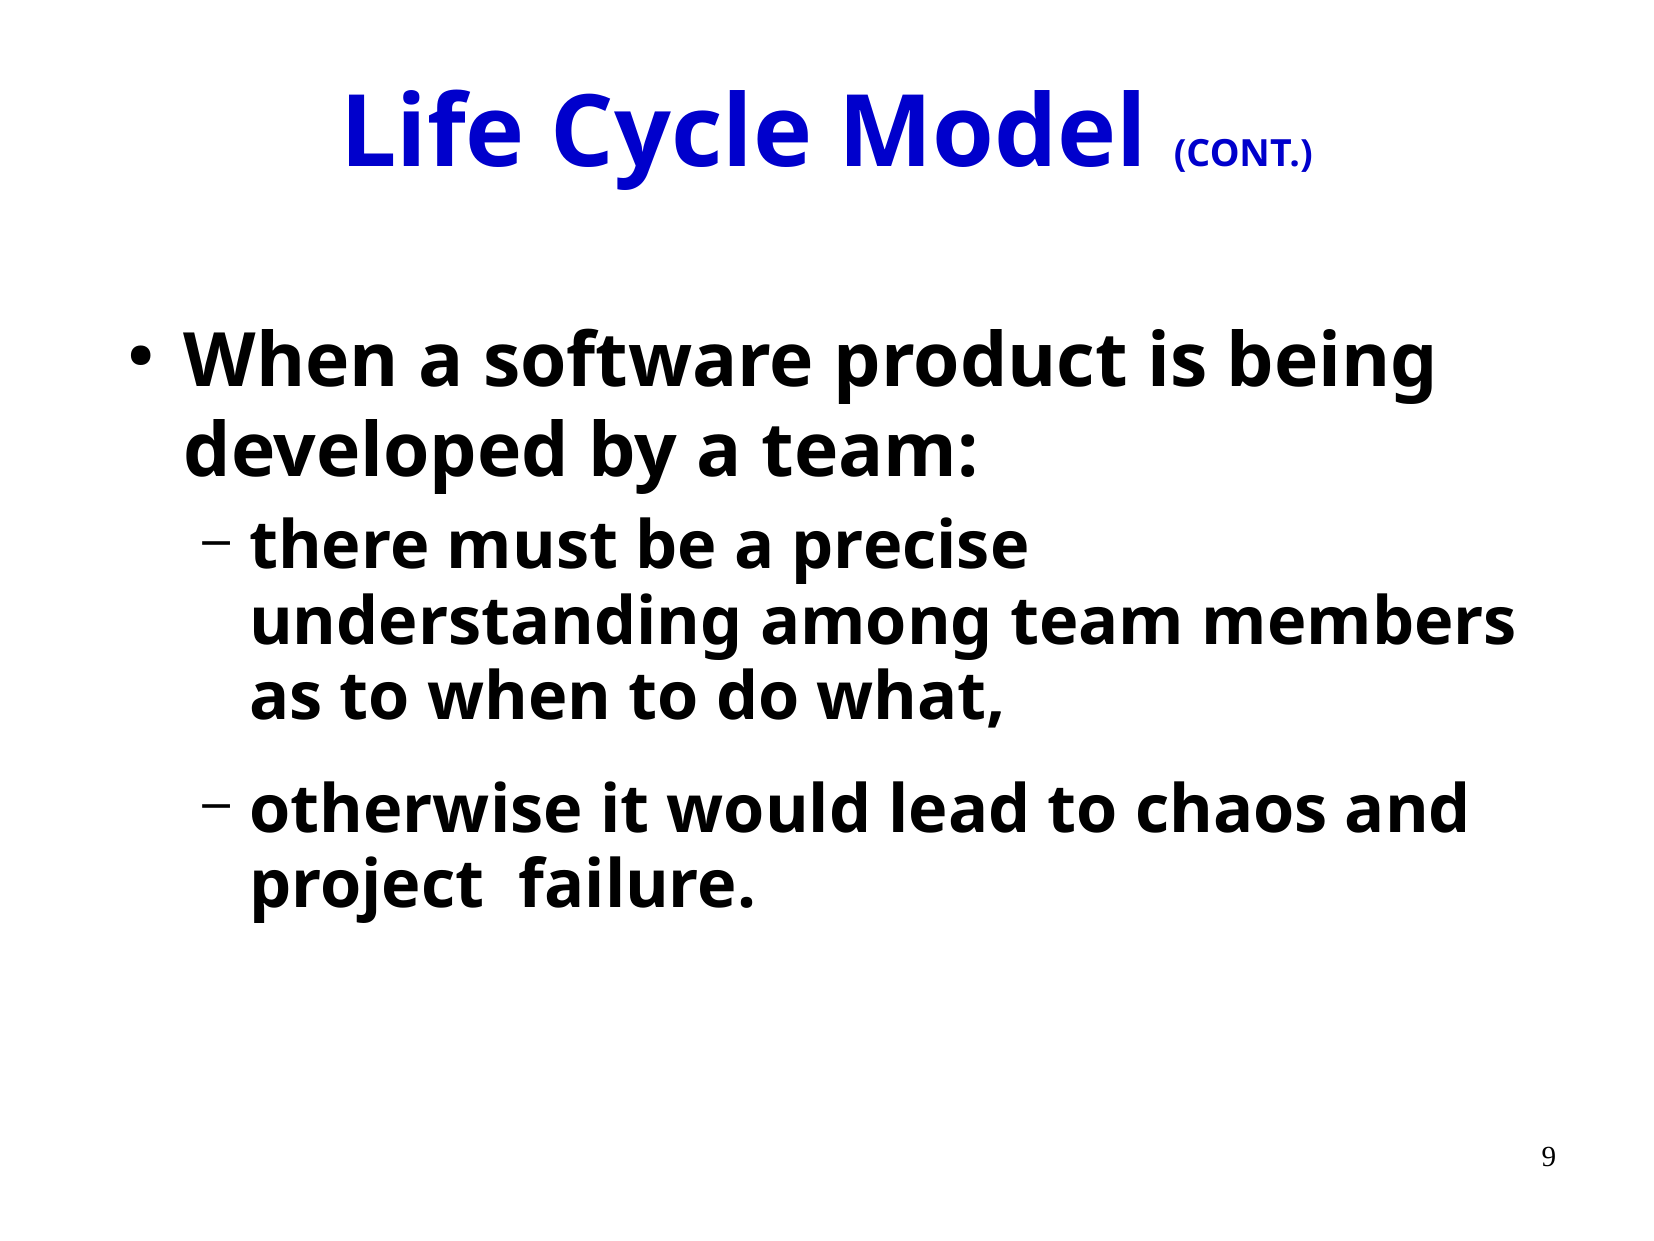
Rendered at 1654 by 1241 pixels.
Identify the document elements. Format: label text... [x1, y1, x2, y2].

list When a software product is being developed by a team: there must be a precise understanding among team members as to when to do what, otherwise it would lead to chaos and project failure. [123, 303, 1530, 1048]
title Life Cycle Model (CONT.) [121, 29, 1533, 236]
